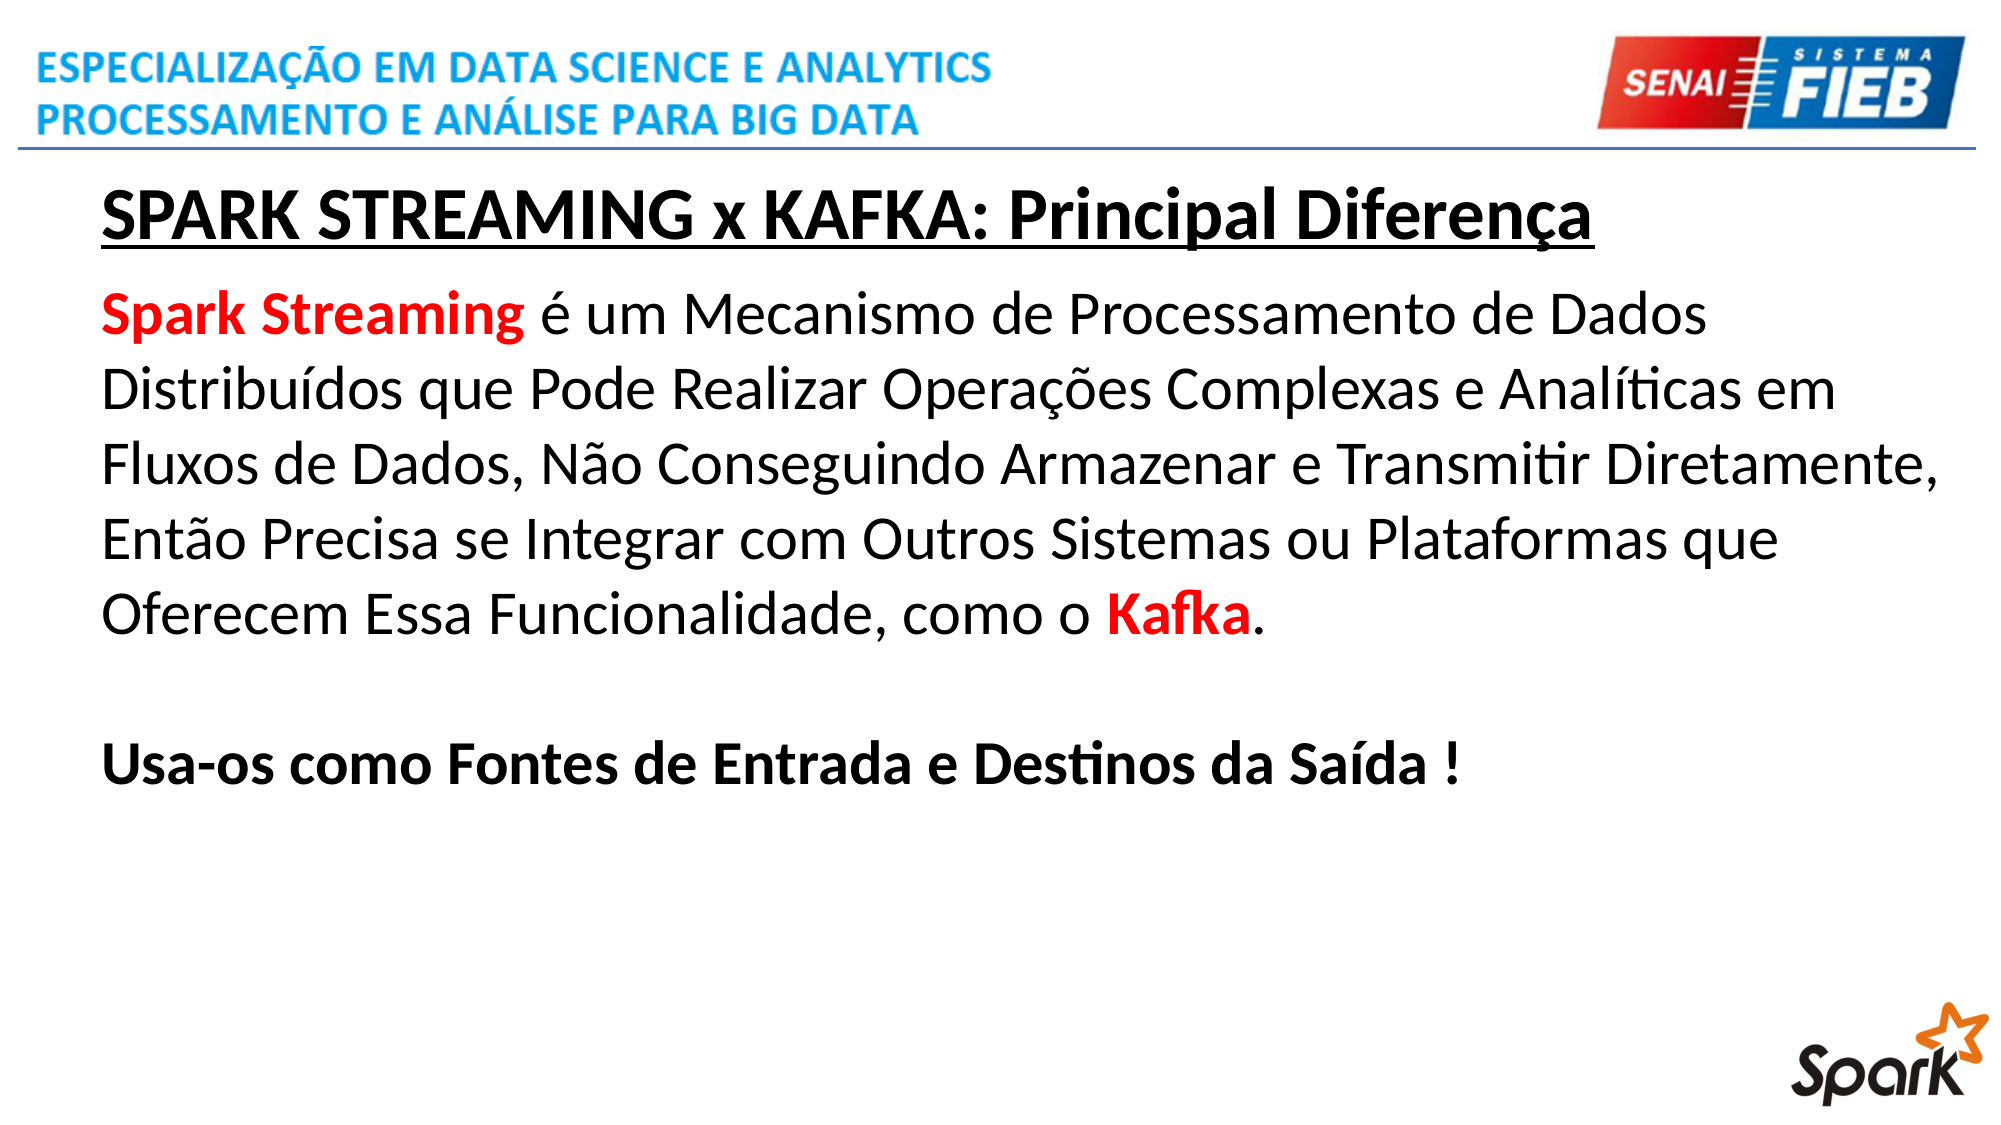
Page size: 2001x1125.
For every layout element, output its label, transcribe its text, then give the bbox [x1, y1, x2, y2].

picture [32, 46, 995, 89]
text_box SPARK STREAMING x KAFKA: Principal Diferença [86, 157, 1976, 263]
picture [1587, 13, 1976, 145]
picture [1786, 1002, 1990, 1107]
text_box Spark Streaming é um Mecanismo de Processamento de Dados Distribuídos que Pode Realizar Operações Complexas e Analíticas em Fluxos de Dados, Não Conseguindo Armazenar e Transmitir Diretamente, Então Precisa se Integrar com Outros Sistemas ou Plataformas que Oferecem Essa Funcionalidade, como o Kafka. Usa-os como Fontes de Entrada e Destinos da Saída ! [86, 264, 1990, 804]
picture [32, 95, 922, 143]
